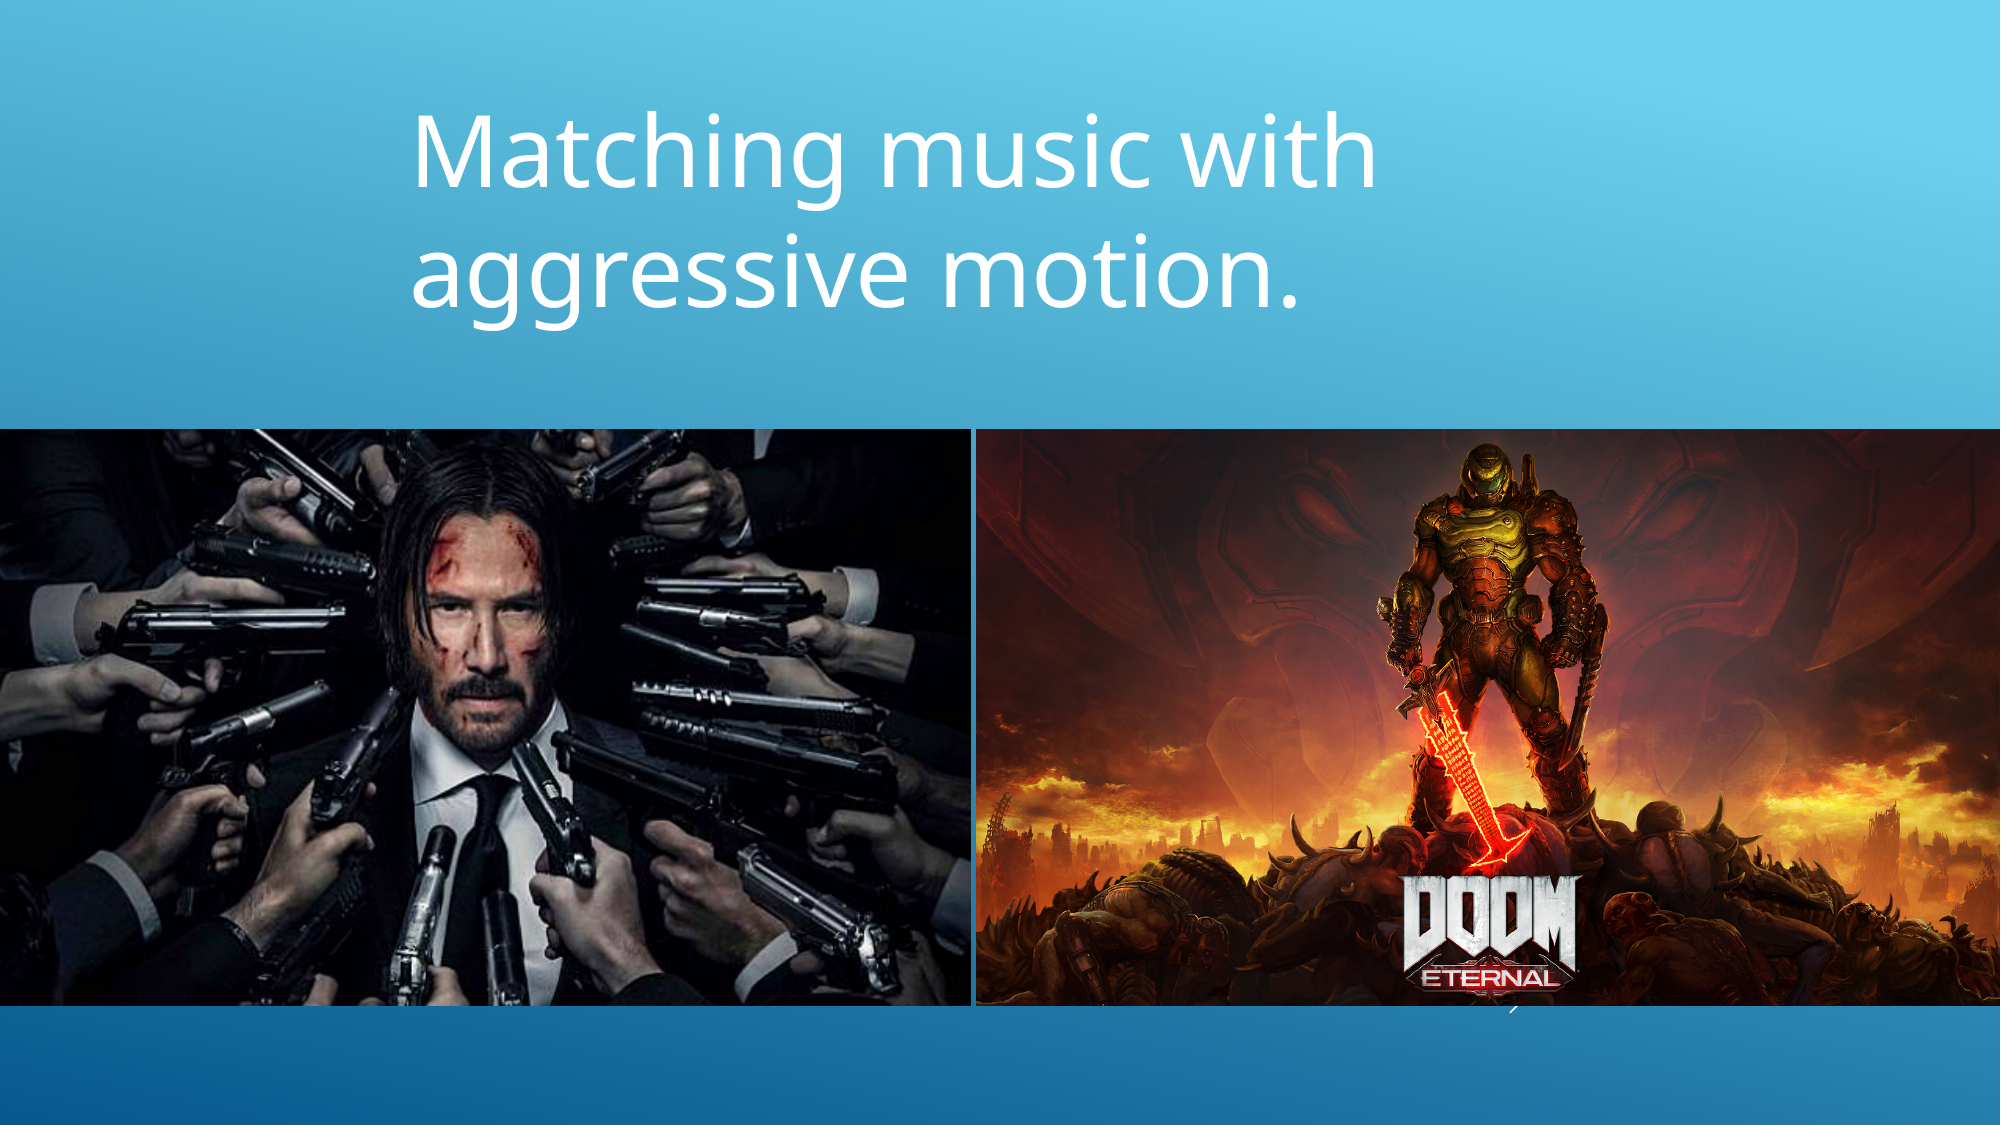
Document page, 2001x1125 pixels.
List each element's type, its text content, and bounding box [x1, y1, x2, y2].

picture [975, 428, 2000, 1006]
text_box Matching music with aggressive motion. [394, 80, 1606, 335]
picture [0, 428, 971, 1006]
